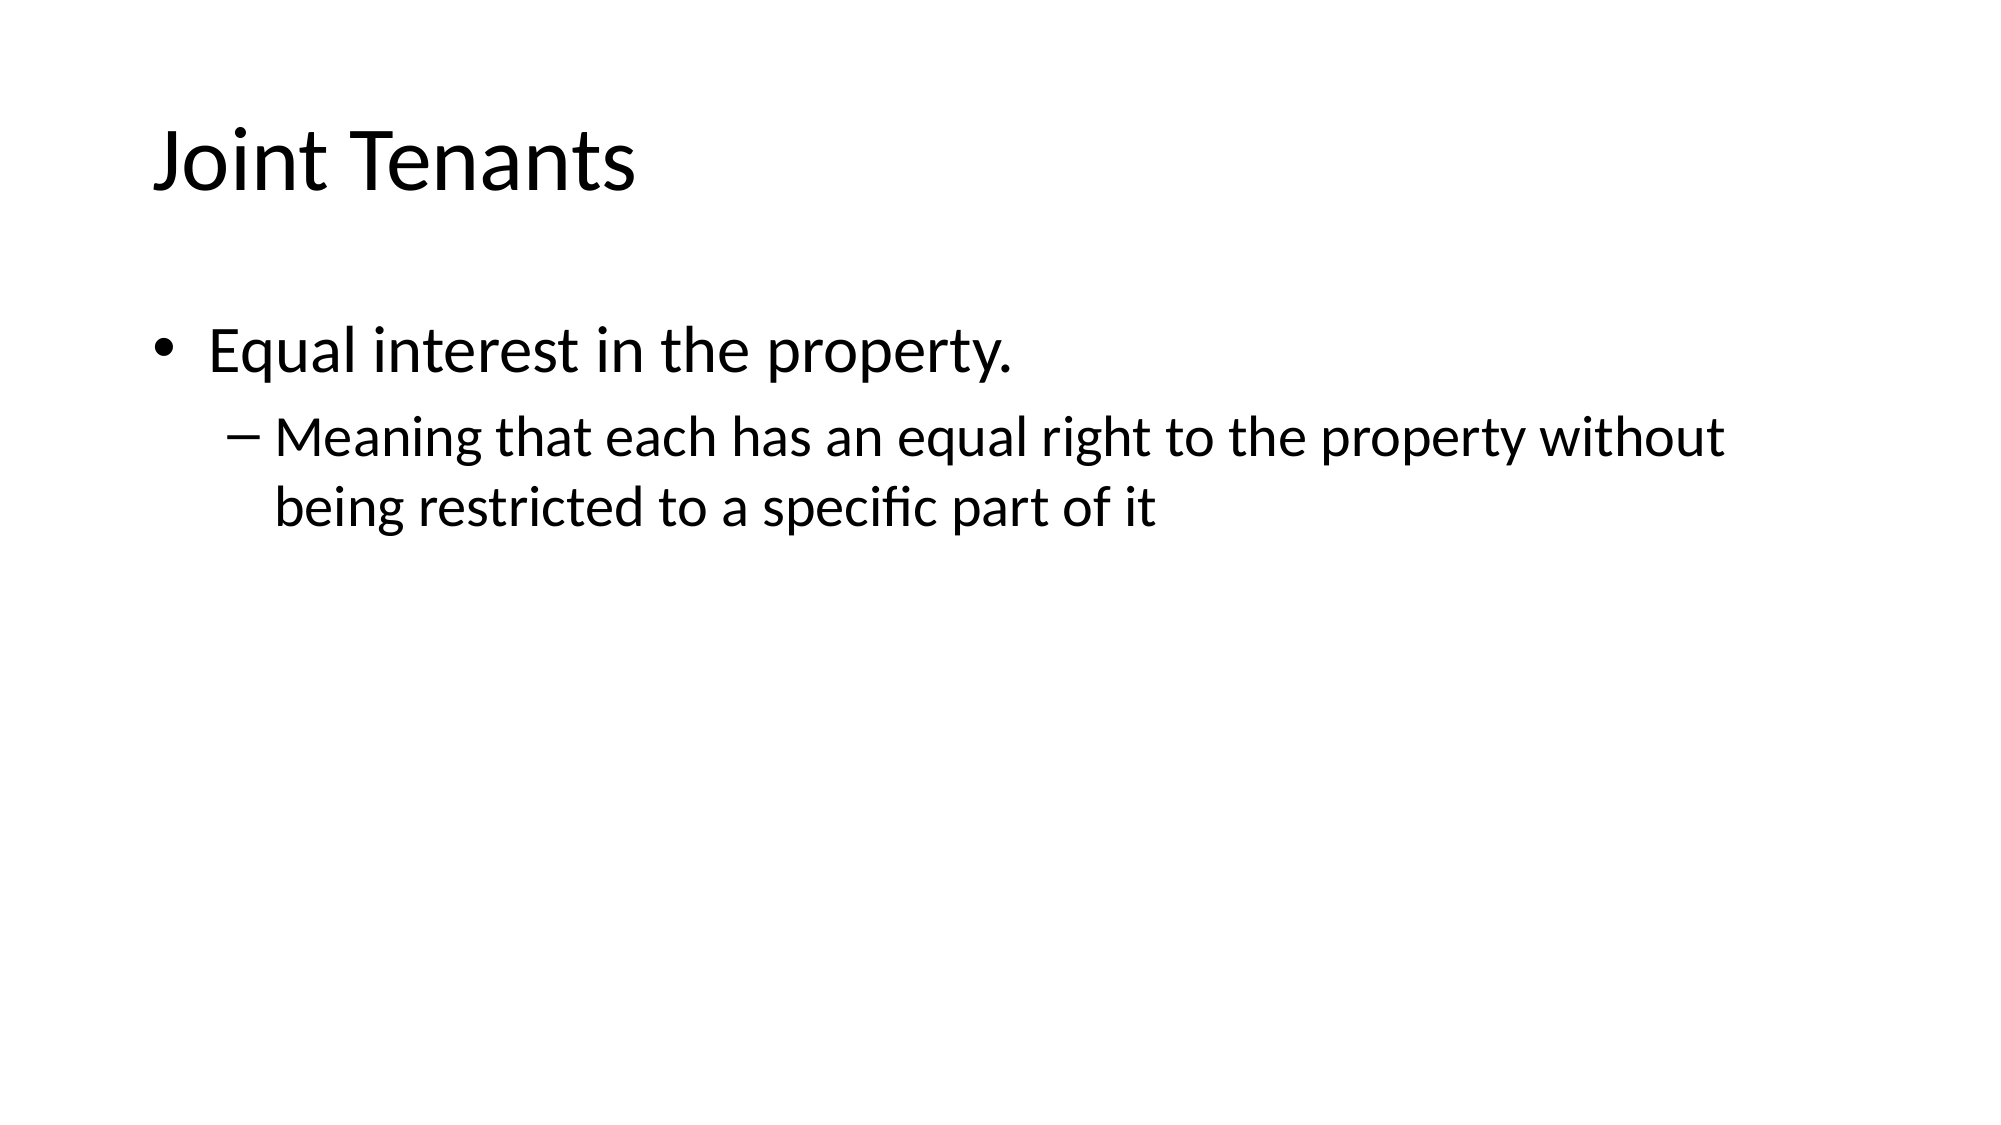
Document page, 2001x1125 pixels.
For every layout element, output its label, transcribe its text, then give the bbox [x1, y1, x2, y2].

title Joint Tenants [137, 45, 1863, 263]
list Equal interest in the property. Meaning that each has an equal right to the property without being restricted to a specific part of it [137, 298, 1863, 1013]
